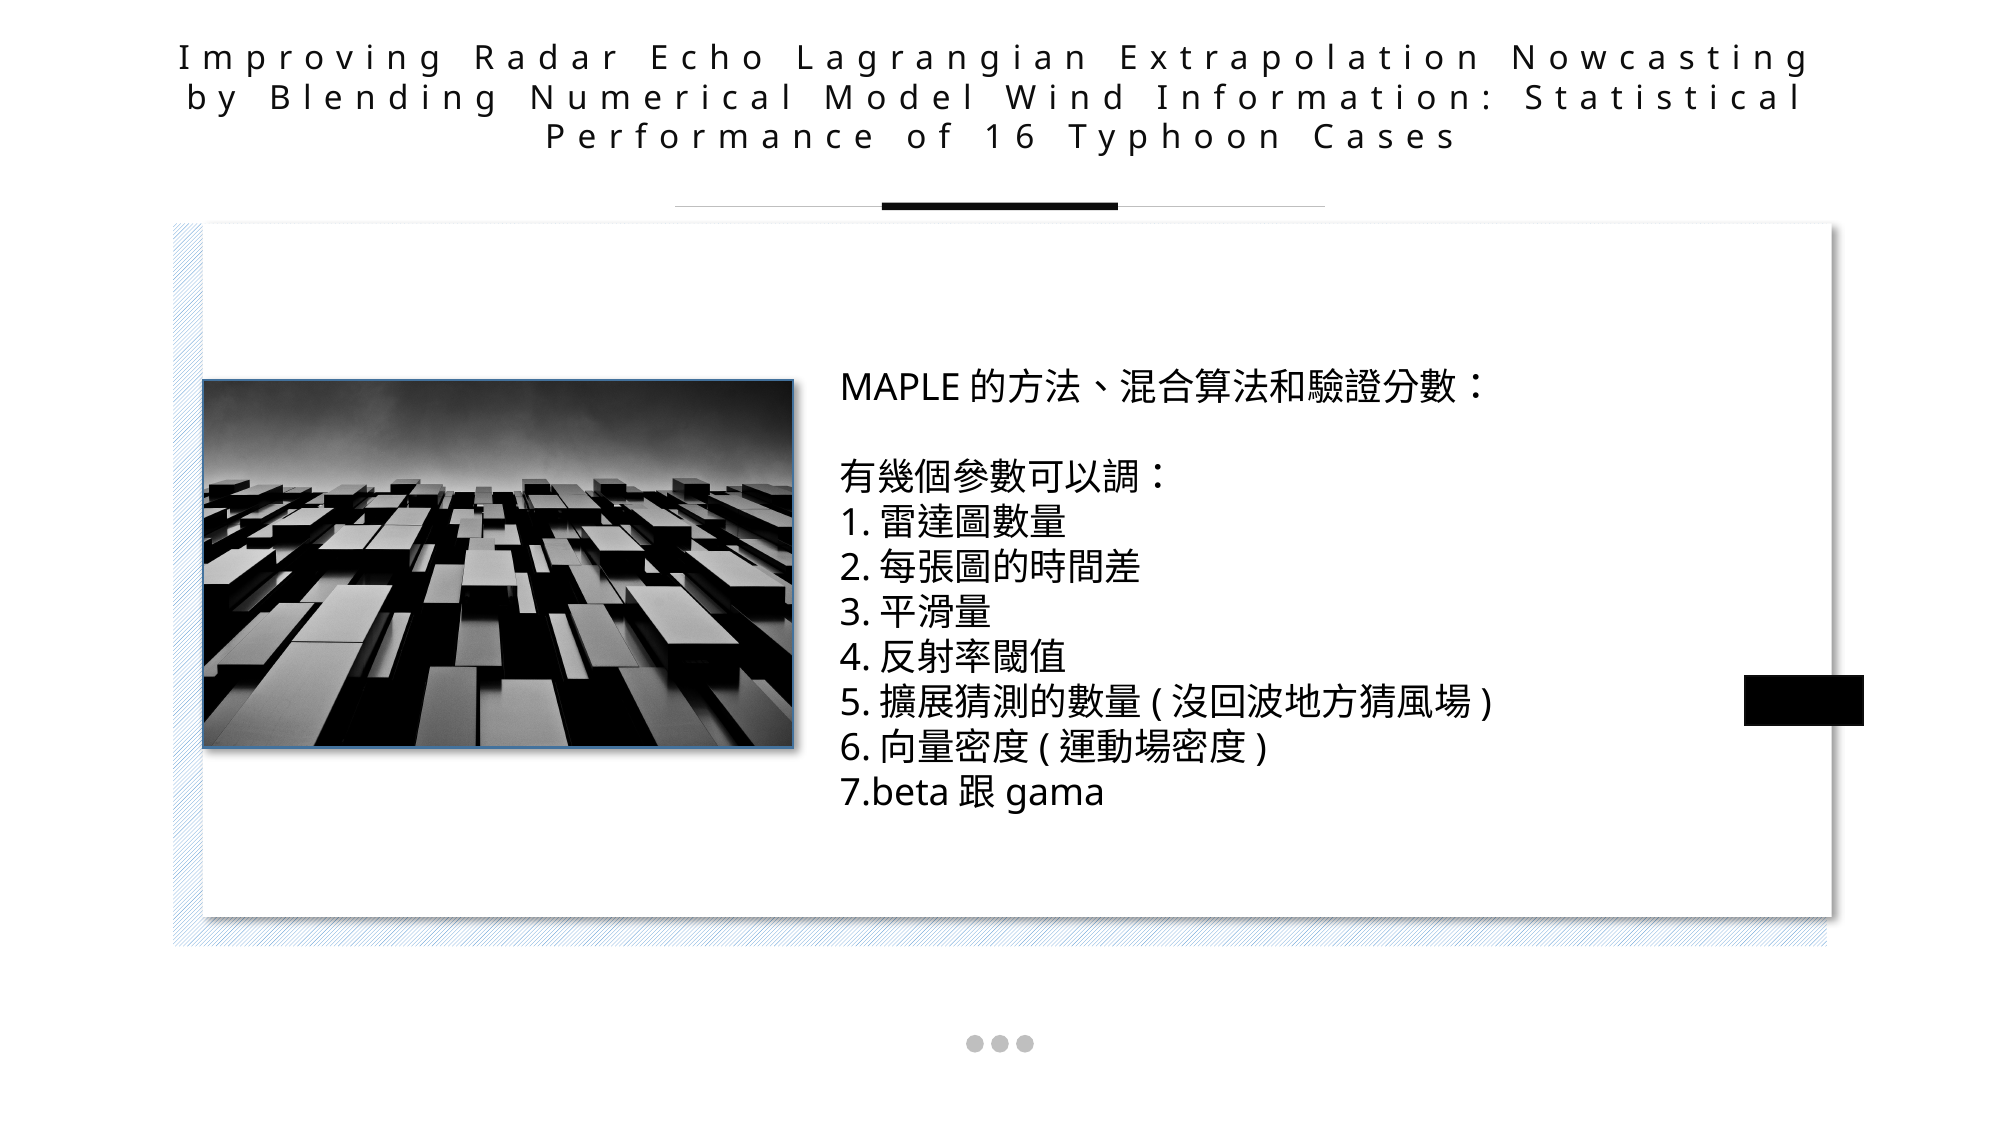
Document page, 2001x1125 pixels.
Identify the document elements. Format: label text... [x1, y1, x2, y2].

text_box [173, 223, 1832, 947]
text_box Improving Radar Echo Lagrangian Extrapolation Nowcasting by Blending Numerical Model Wind Information: Statistical Performance of 16 Typhoon Cases [150, 28, 1850, 163]
text_box [1832, 675, 1864, 726]
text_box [675, 202, 1325, 211]
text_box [966, 1034, 1034, 1053]
